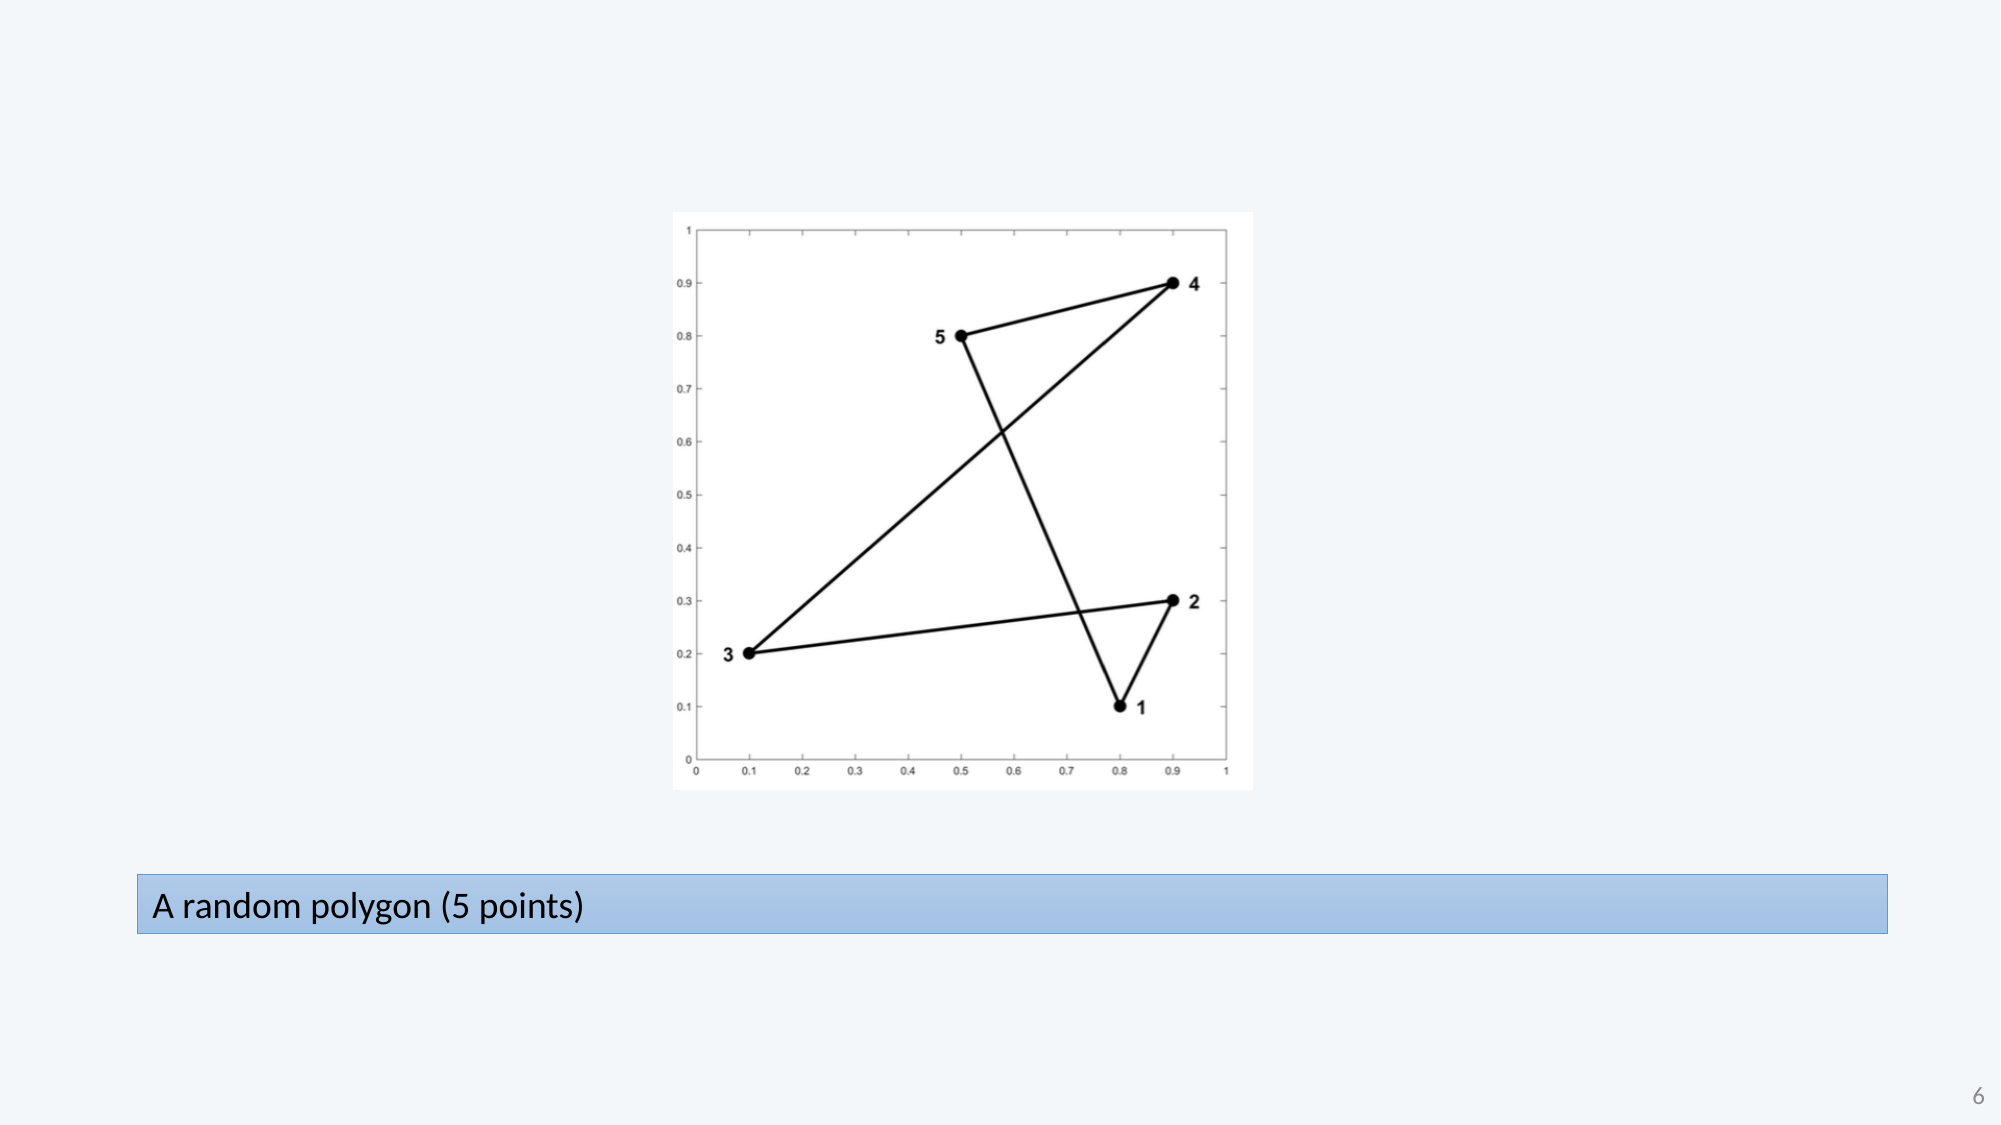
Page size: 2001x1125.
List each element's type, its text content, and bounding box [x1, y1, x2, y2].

slide_number 6 [1550, 1065, 2000, 1125]
text_box A random polygon (5 points) [137, 874, 1888, 934]
picture [673, 212, 1253, 790]
